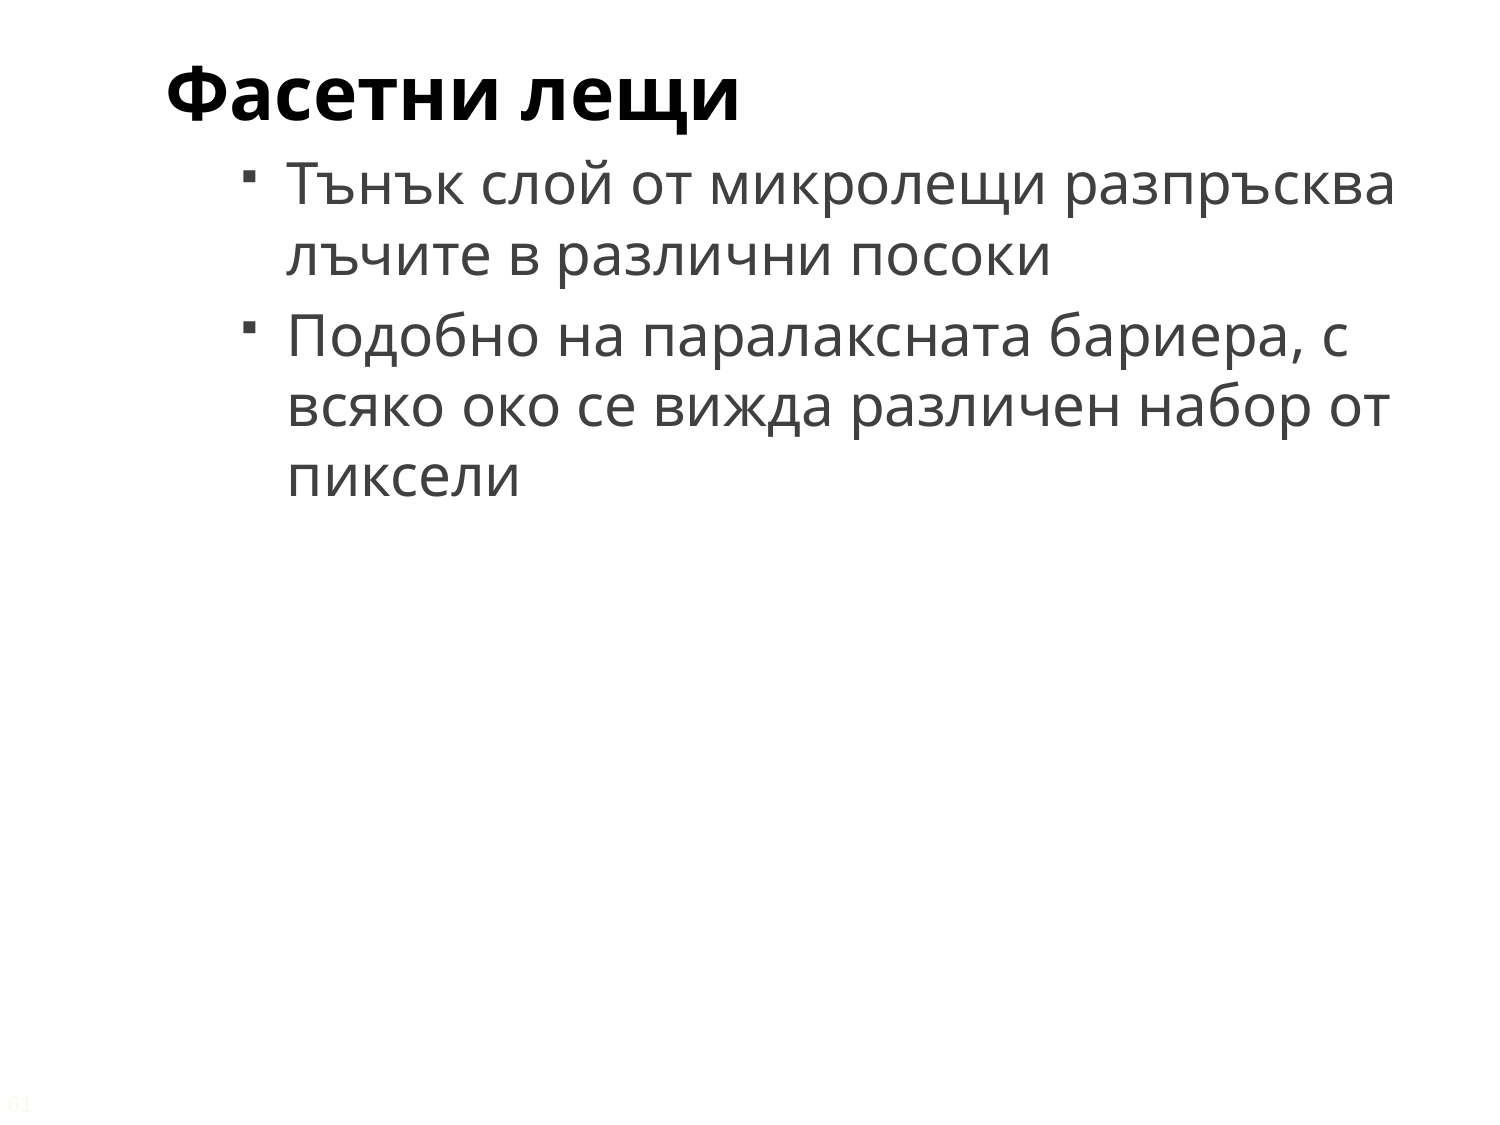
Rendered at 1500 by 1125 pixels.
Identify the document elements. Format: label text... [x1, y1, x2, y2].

list Фасетни лещи Тънък слой от микролещи разпръсква лъчите в различни посоки Подобно на паралаксната бариера, с всяко око се вижда различен набор от пиксели [150, 37, 1488, 1113]
